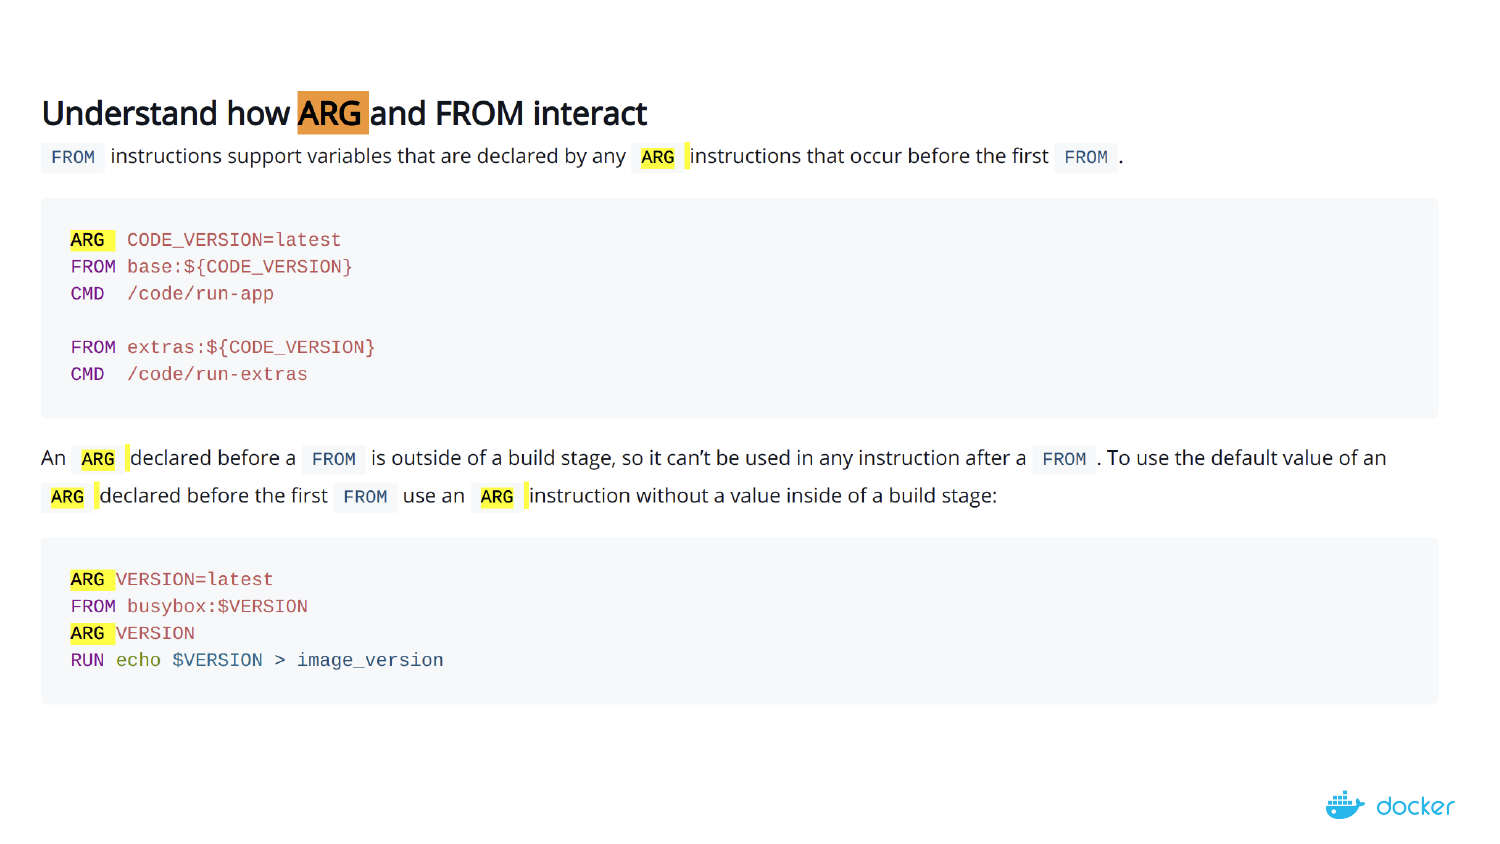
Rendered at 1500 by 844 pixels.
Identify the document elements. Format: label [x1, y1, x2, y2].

picture [12, 74, 1471, 721]
picture [1325, 788, 1456, 820]
